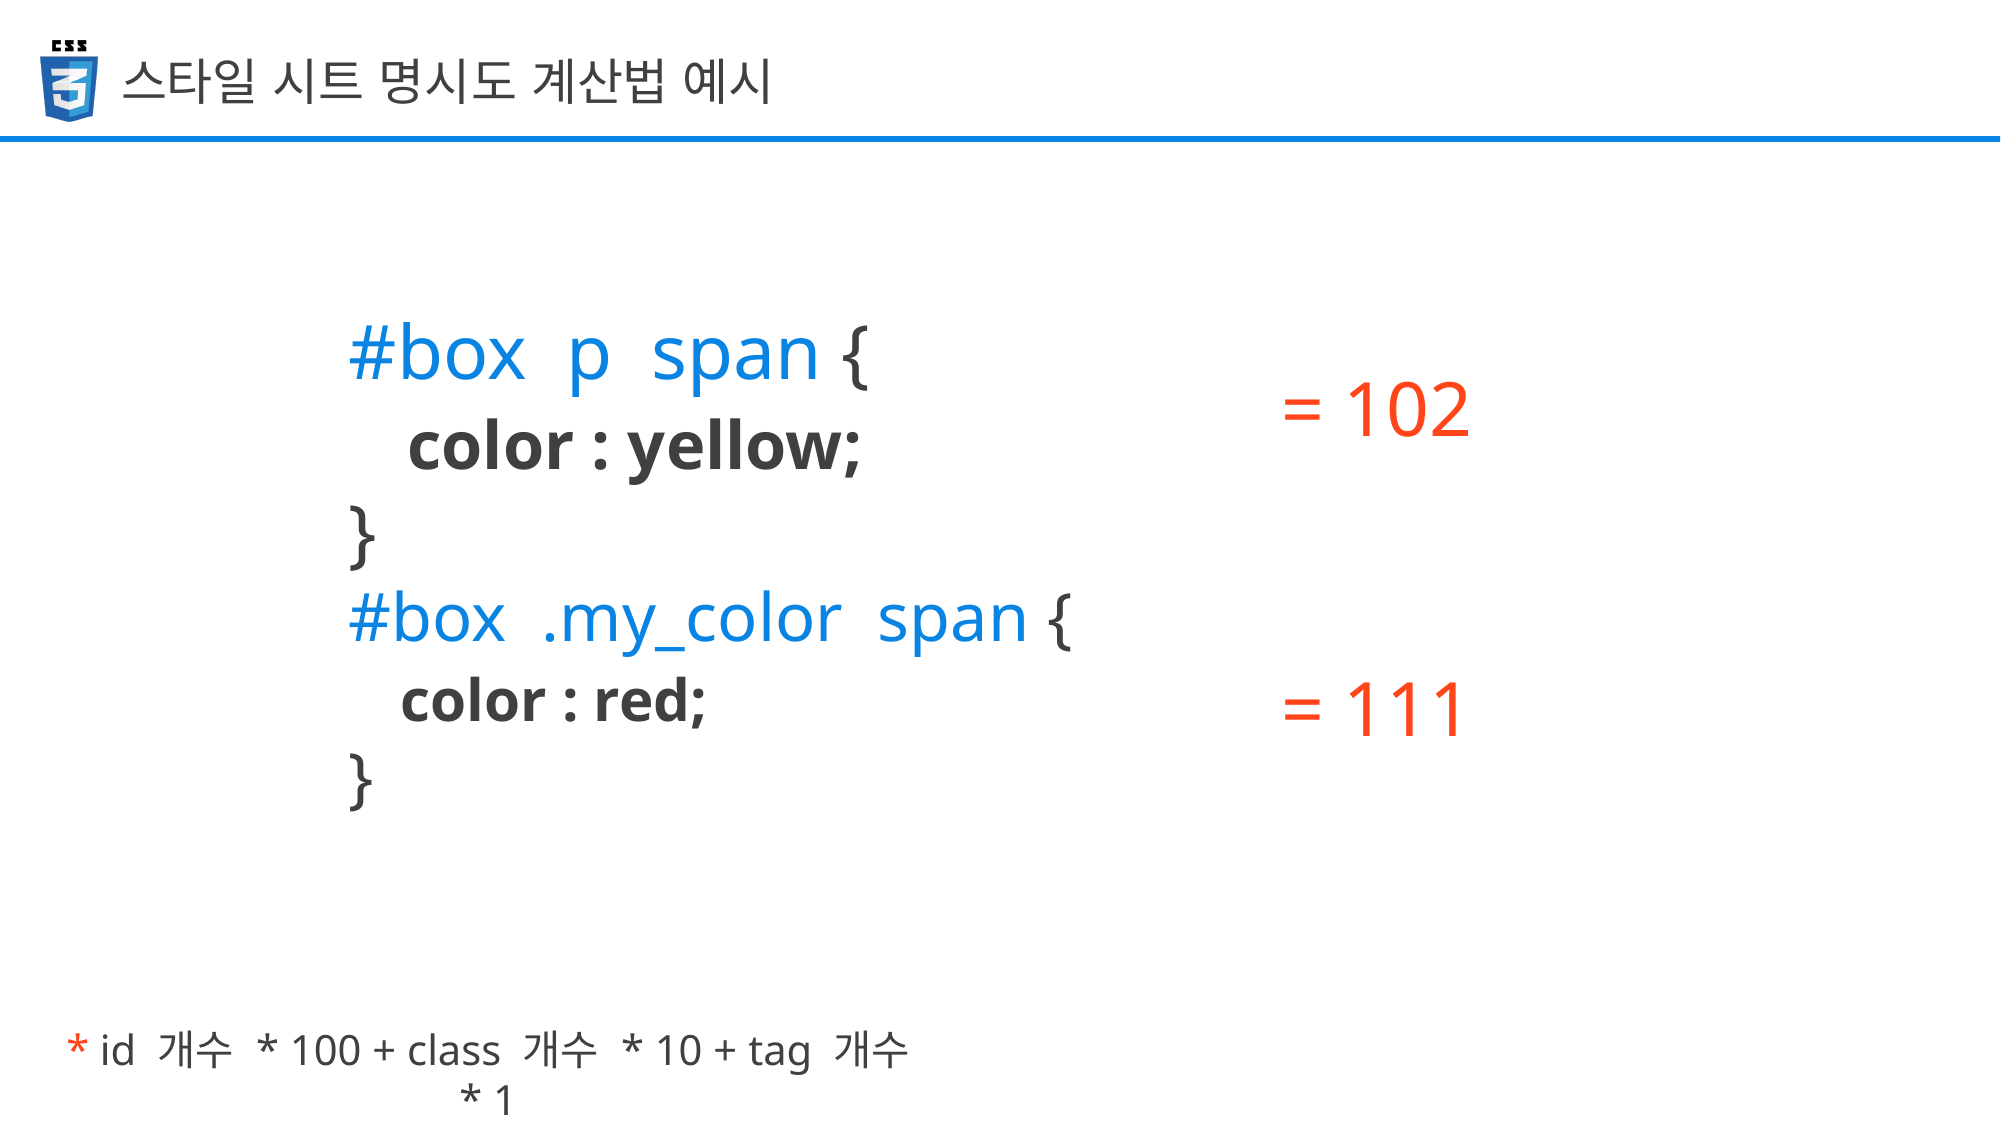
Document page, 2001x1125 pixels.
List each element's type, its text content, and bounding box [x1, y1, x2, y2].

text_box #box p span { color : yellow; } #box .my_color span { color : red; } [334, 297, 1327, 822]
text_box = 111 [1217, 654, 1536, 760]
picture [40, 40, 98, 122]
text_box * id 개수 * 100 + class 개수 * 10 + tag 개수 * 1 [30, 1015, 947, 1125]
text_box = 102 [1217, 354, 1536, 460]
text_box 스타일 시트 명시도 계산법 예시 [106, 43, 790, 119]
